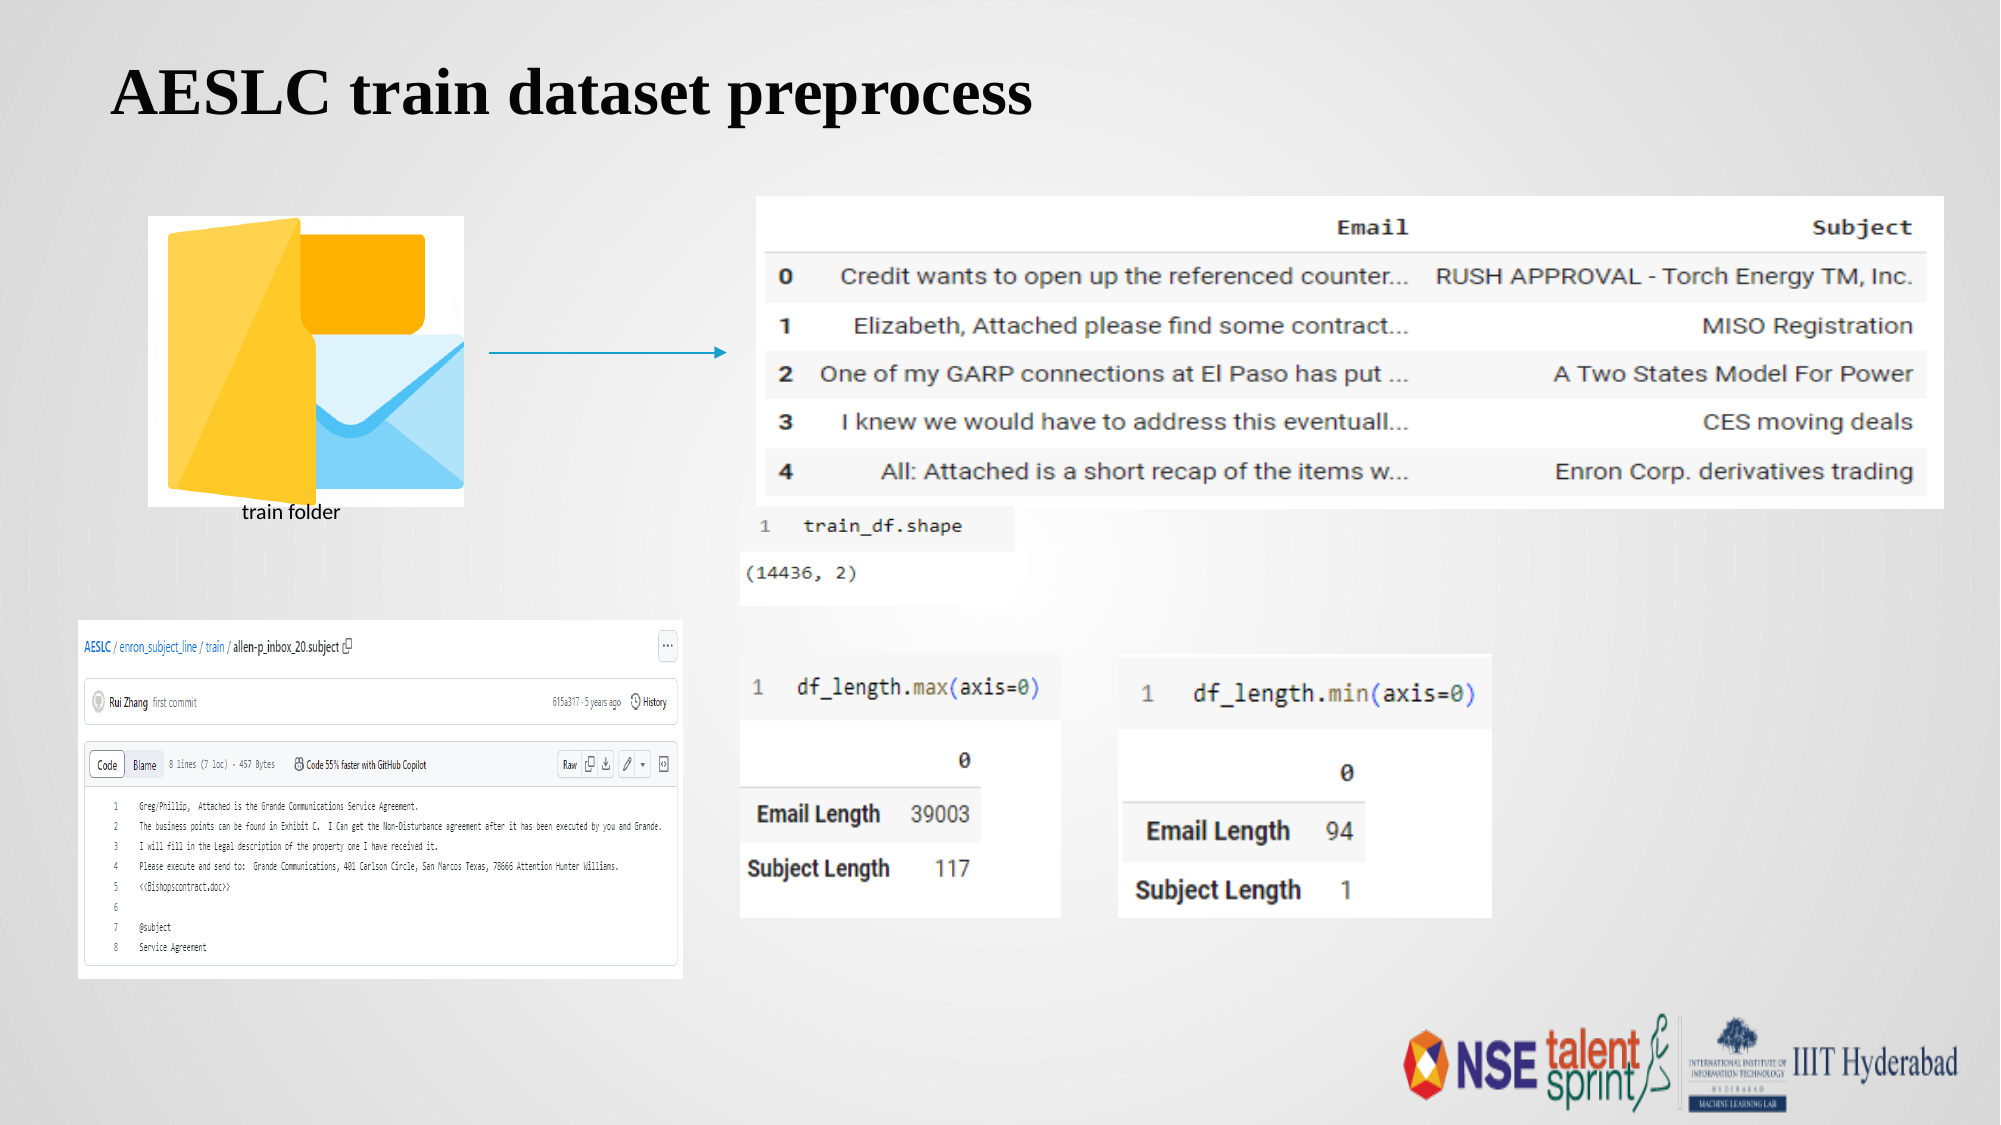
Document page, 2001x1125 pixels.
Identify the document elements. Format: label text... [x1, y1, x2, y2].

picture [739, 653, 1062, 918]
picture [148, 215, 464, 507]
text_box train folder [226, 515, 362, 532]
picture [1118, 653, 1492, 918]
picture [1360, 1001, 2000, 1125]
text_box AESLC train dataset preprocess [110, 29, 1440, 130]
picture [739, 196, 1944, 607]
picture [77, 620, 683, 979]
